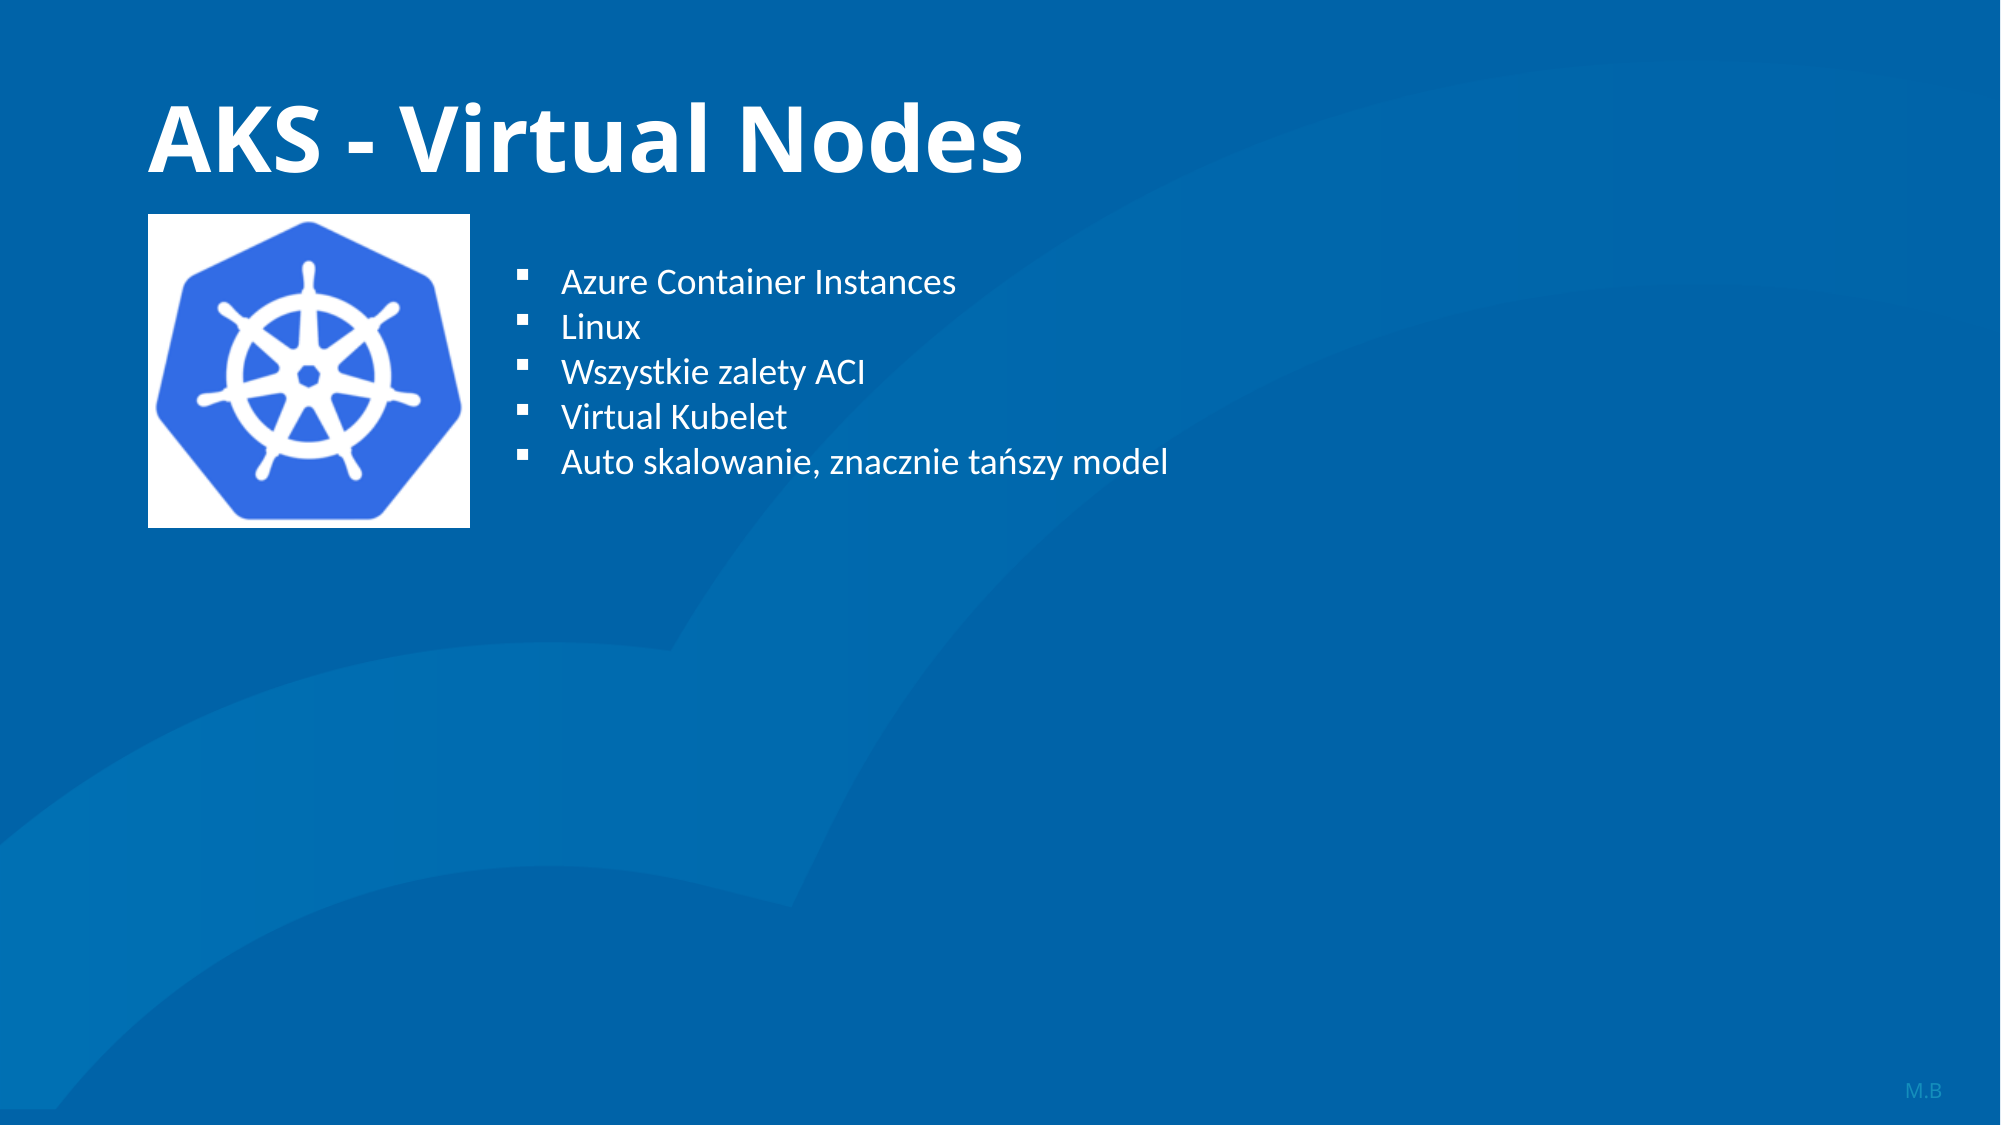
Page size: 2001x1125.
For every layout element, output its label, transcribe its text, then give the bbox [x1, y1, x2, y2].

text_box Azure Container Instances Linux Wszystkie zalety ACI Virtual Kubelet Auto skalowanie, znacznie tańszy model [499, 249, 1616, 490]
list AKS - Virtual Nodes [133, 75, 1923, 196]
picture [0, 0, 2001, 1125]
text_box M.B [1889, 1069, 1977, 1110]
